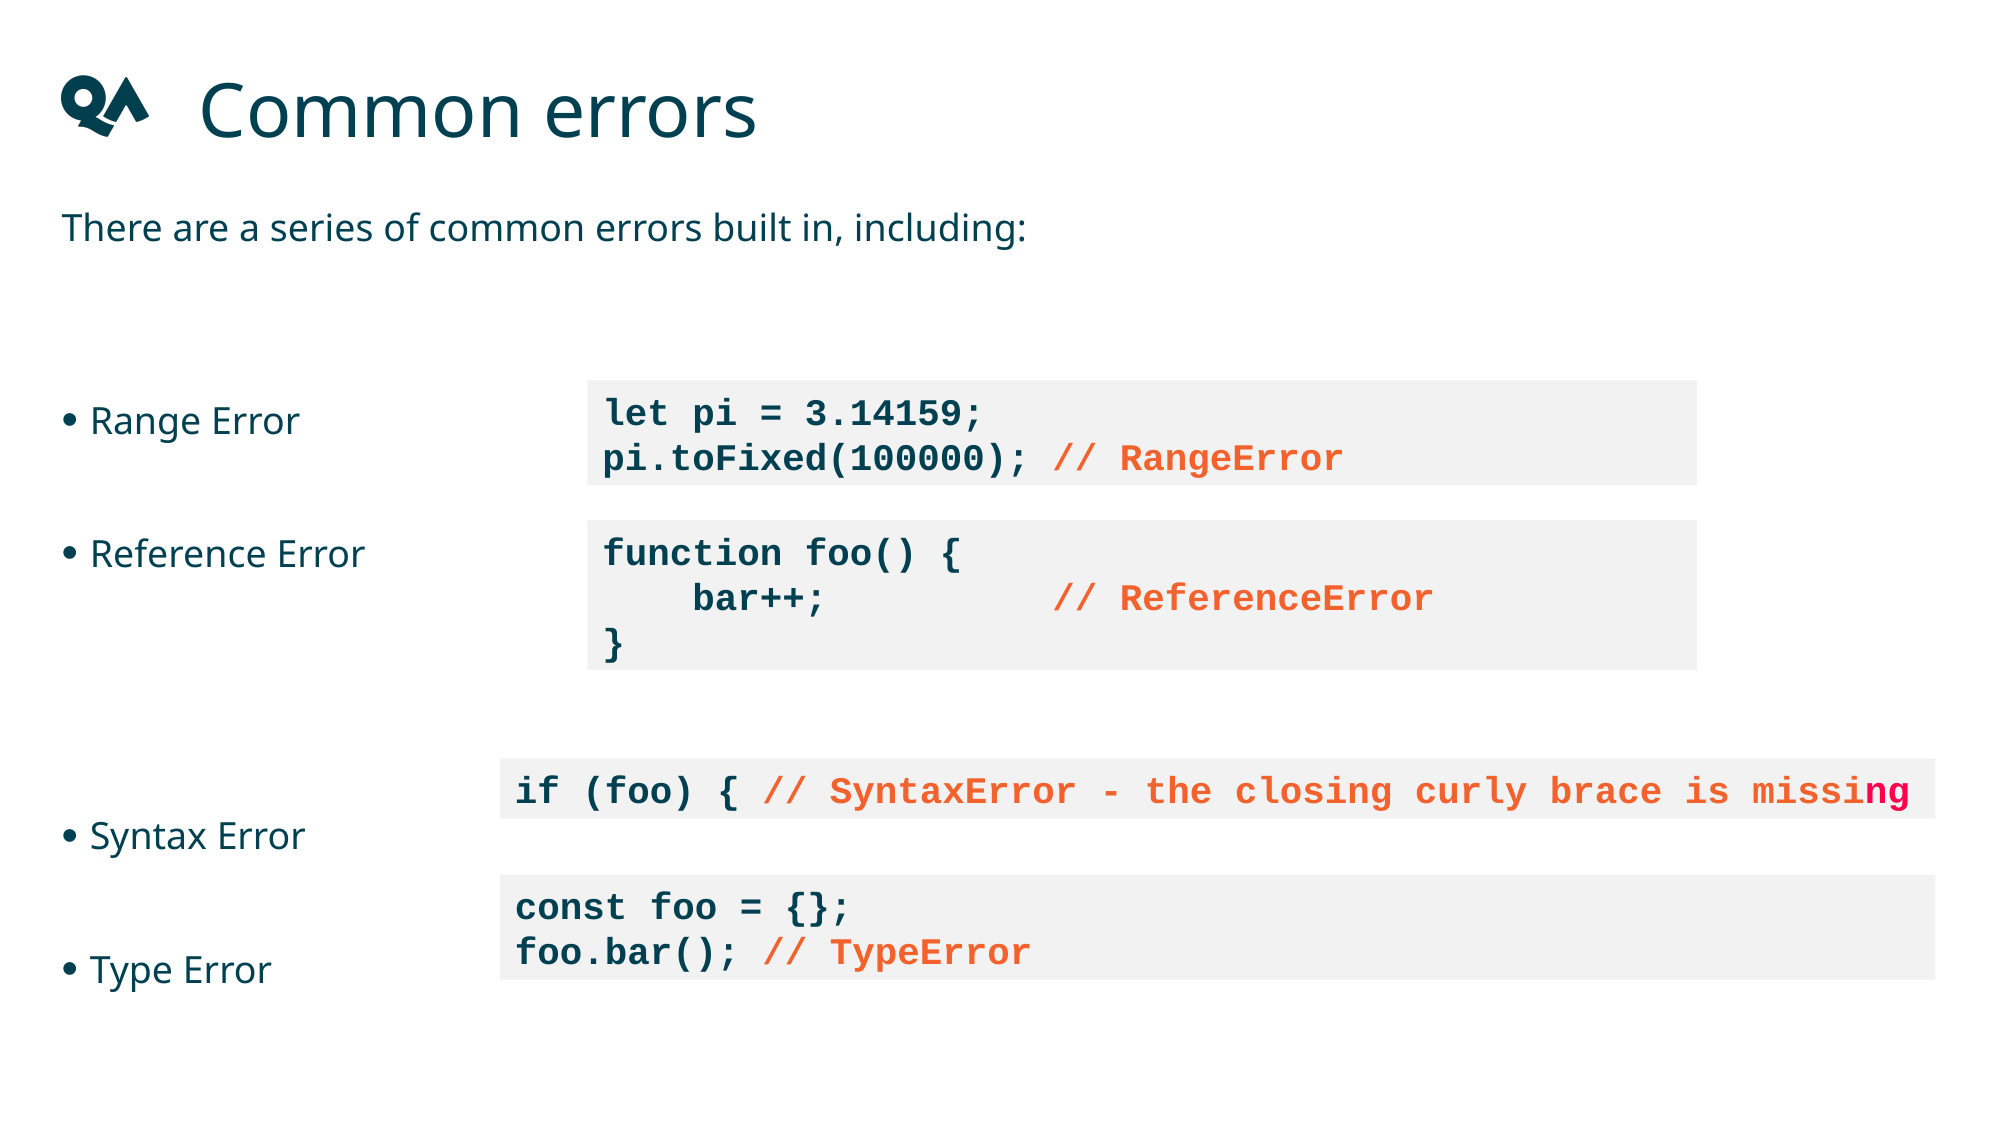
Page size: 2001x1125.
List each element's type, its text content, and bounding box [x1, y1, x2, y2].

text_box const foo = {}; foo.bar(); // TypeError [500, 874, 1936, 980]
list Common errors [198, 62, 1937, 148]
text_box if (foo) { // SyntaxError - the closing curly brace is missing [500, 758, 1936, 819]
picture [44, 61, 166, 148]
text_box function foo() { bar++; // ReferenceError } [587, 520, 1697, 670]
list There are a series of common errors built in, including: Range Error Reference Error Syntax Error Type Error [61, 203, 1937, 1063]
text_box let pi = 3.14159; pi.toFixed(100000); // RangeError [587, 380, 1697, 486]
